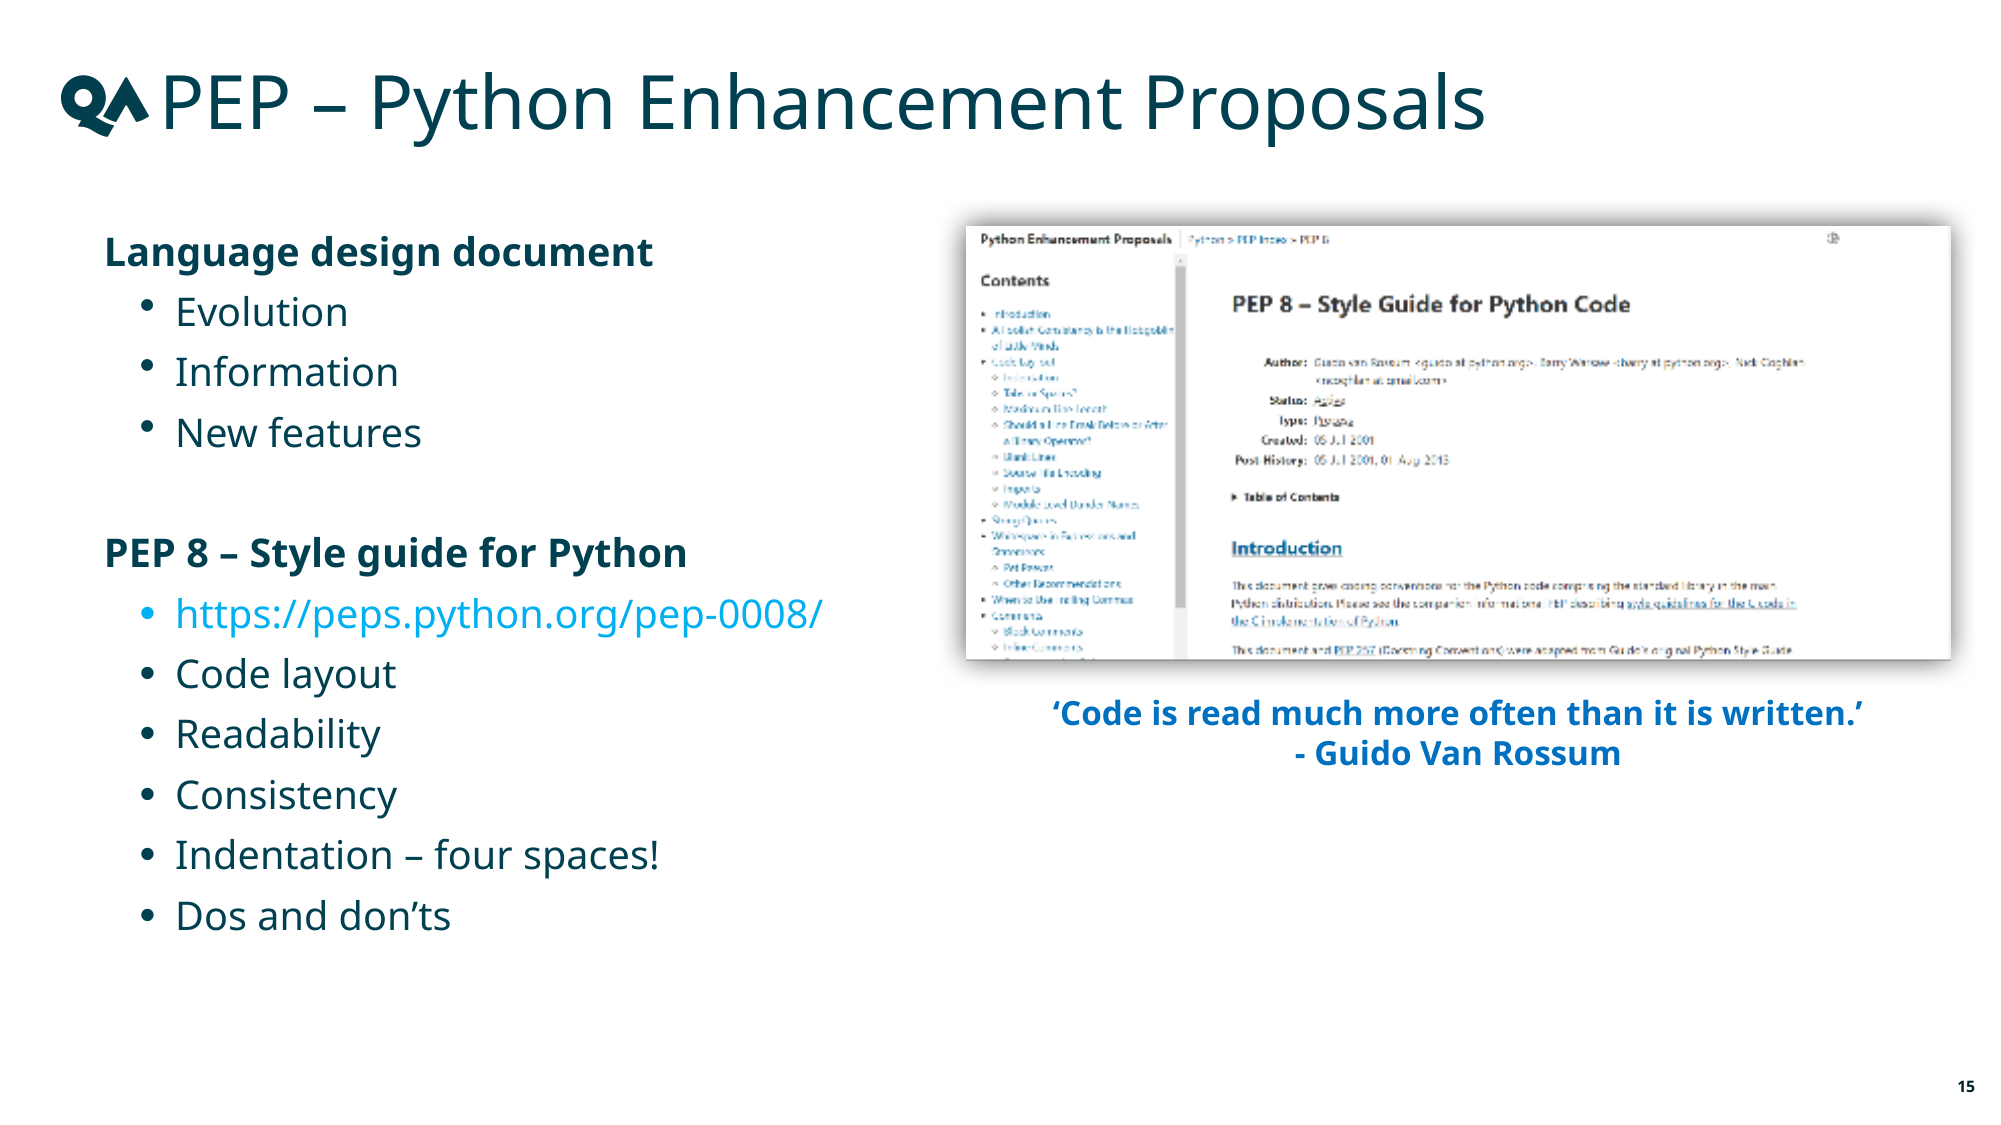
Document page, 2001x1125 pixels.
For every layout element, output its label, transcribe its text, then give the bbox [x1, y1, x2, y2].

list Language design document Evolution Information New features PEP 8 – Style guide for Python https://peps.python.org/pep-0008/ Code layout Readability Consistency Indentation – four spaces! Dos and don’ts [103, 226, 1112, 945]
text_box ‘Code is read much more often than it is written.’ - Guido Van Rossum [1012, 733, 1905, 773]
list PEP – Python Enhancement Proposals [159, 54, 1847, 147]
slide_number 15 [1846, 1068, 1976, 1098]
picture [966, 226, 1951, 733]
picture [44, 61, 166, 148]
